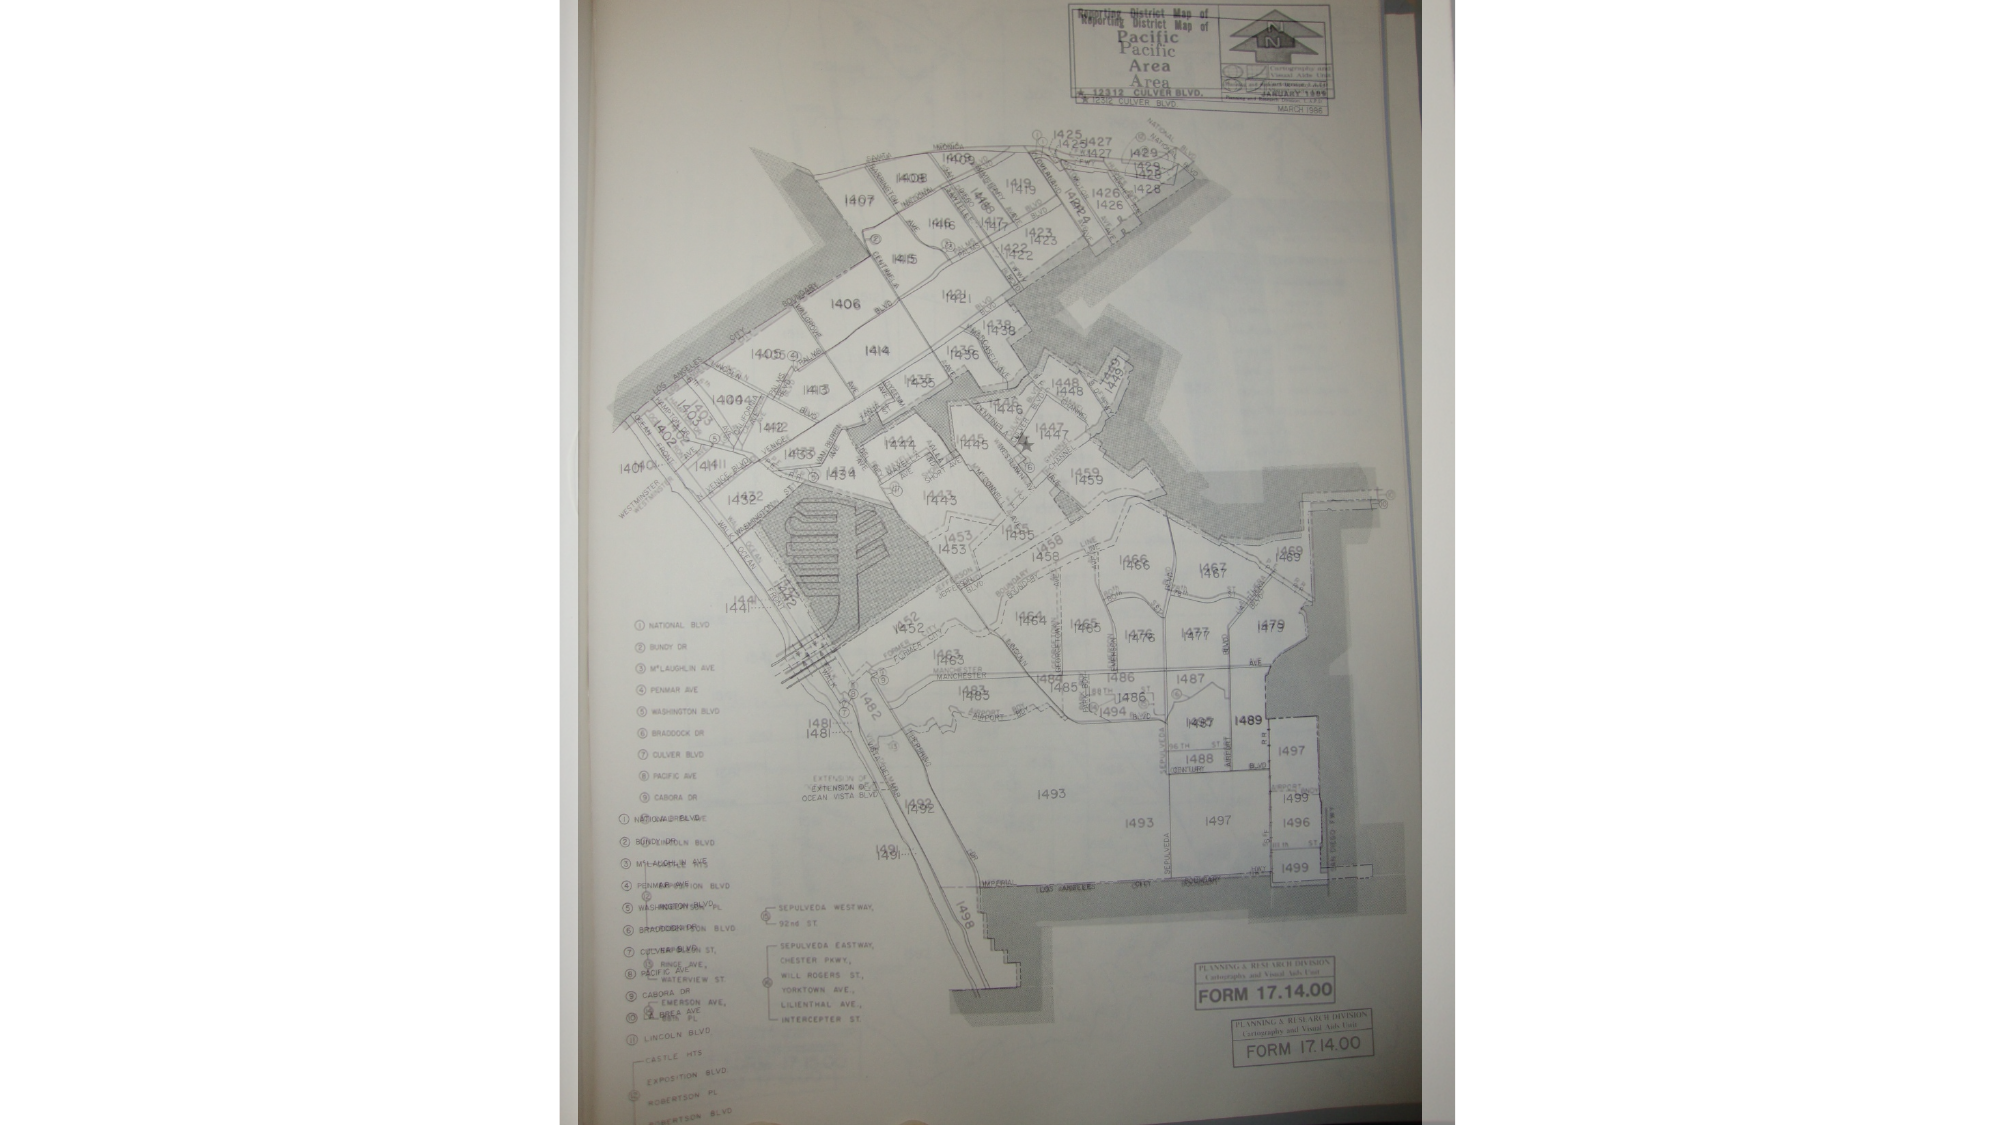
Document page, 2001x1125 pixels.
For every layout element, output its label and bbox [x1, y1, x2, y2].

picture [578, 0, 1422, 1125]
text_box [1422, 0, 1456, 1125]
text_box [559, 0, 578, 1125]
